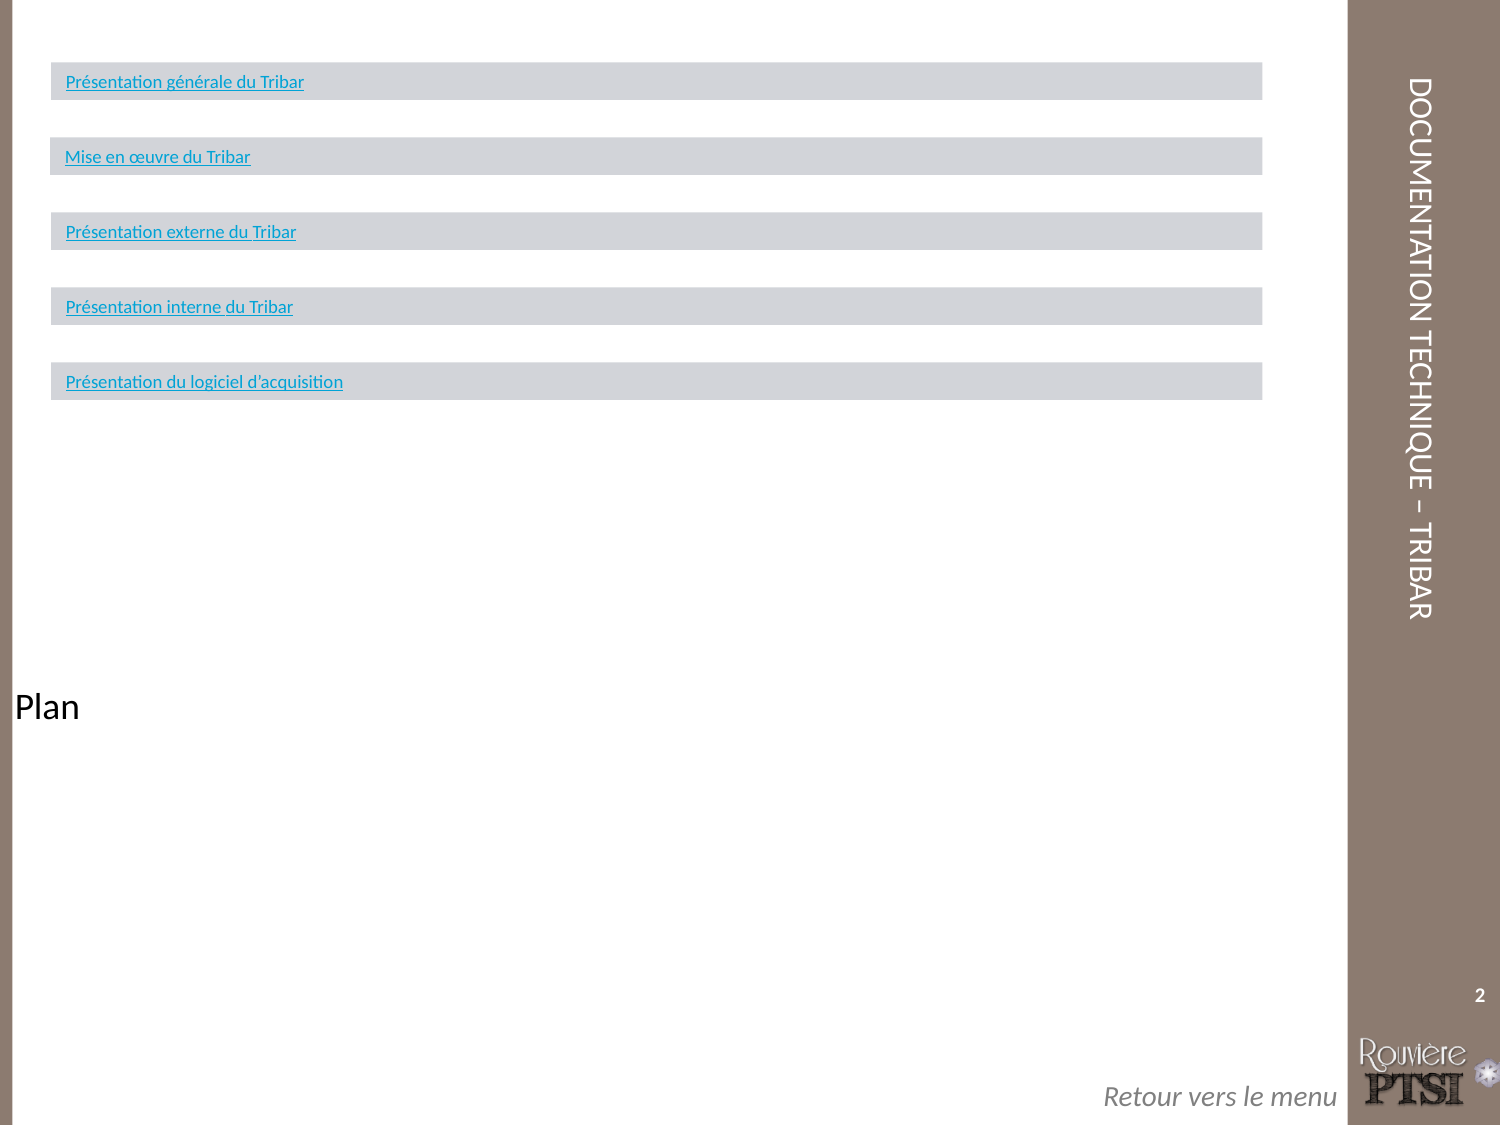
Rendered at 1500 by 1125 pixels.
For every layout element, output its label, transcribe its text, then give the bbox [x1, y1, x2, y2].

slide_number 2 [1347, 969, 1500, 1020]
list Présentation interne du Tribar [51, 287, 1263, 325]
list Présentation externe du Tribar [51, 212, 1263, 250]
text_box Retour vers le menu [17, 1070, 1353, 1121]
title Plan [0, 675, 1188, 763]
list Présentation générale du Tribar [51, 62, 1263, 100]
list Présentation du logiciel d’acquisition [51, 362, 1263, 400]
list Mise en œuvre du Tribar [50, 137, 1263, 175]
picture [1359, 1037, 1500, 1109]
